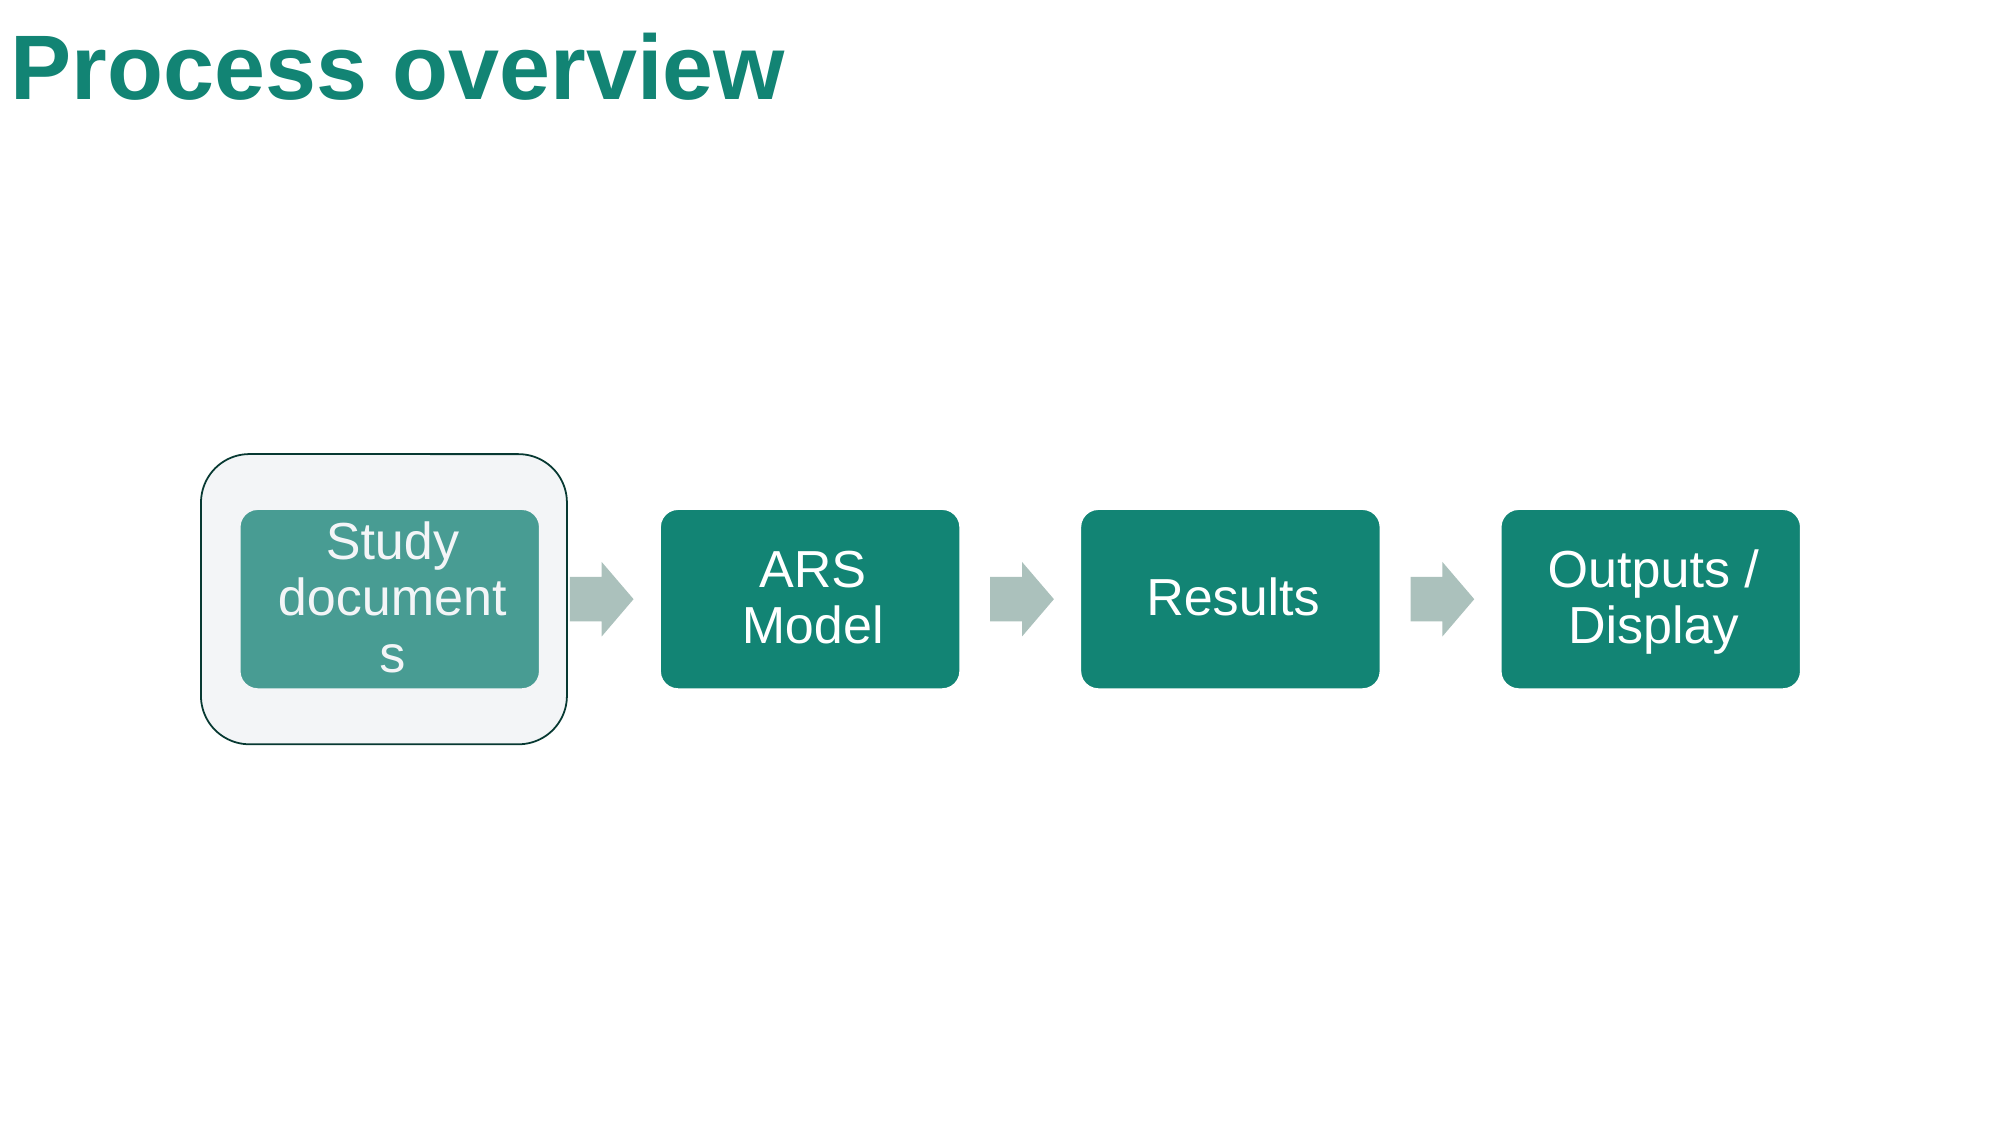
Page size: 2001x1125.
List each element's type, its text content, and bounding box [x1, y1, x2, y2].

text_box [238, 245, 1802, 953]
text_box [200, 454, 238, 744]
text_box Process overview [0, 0, 812, 126]
